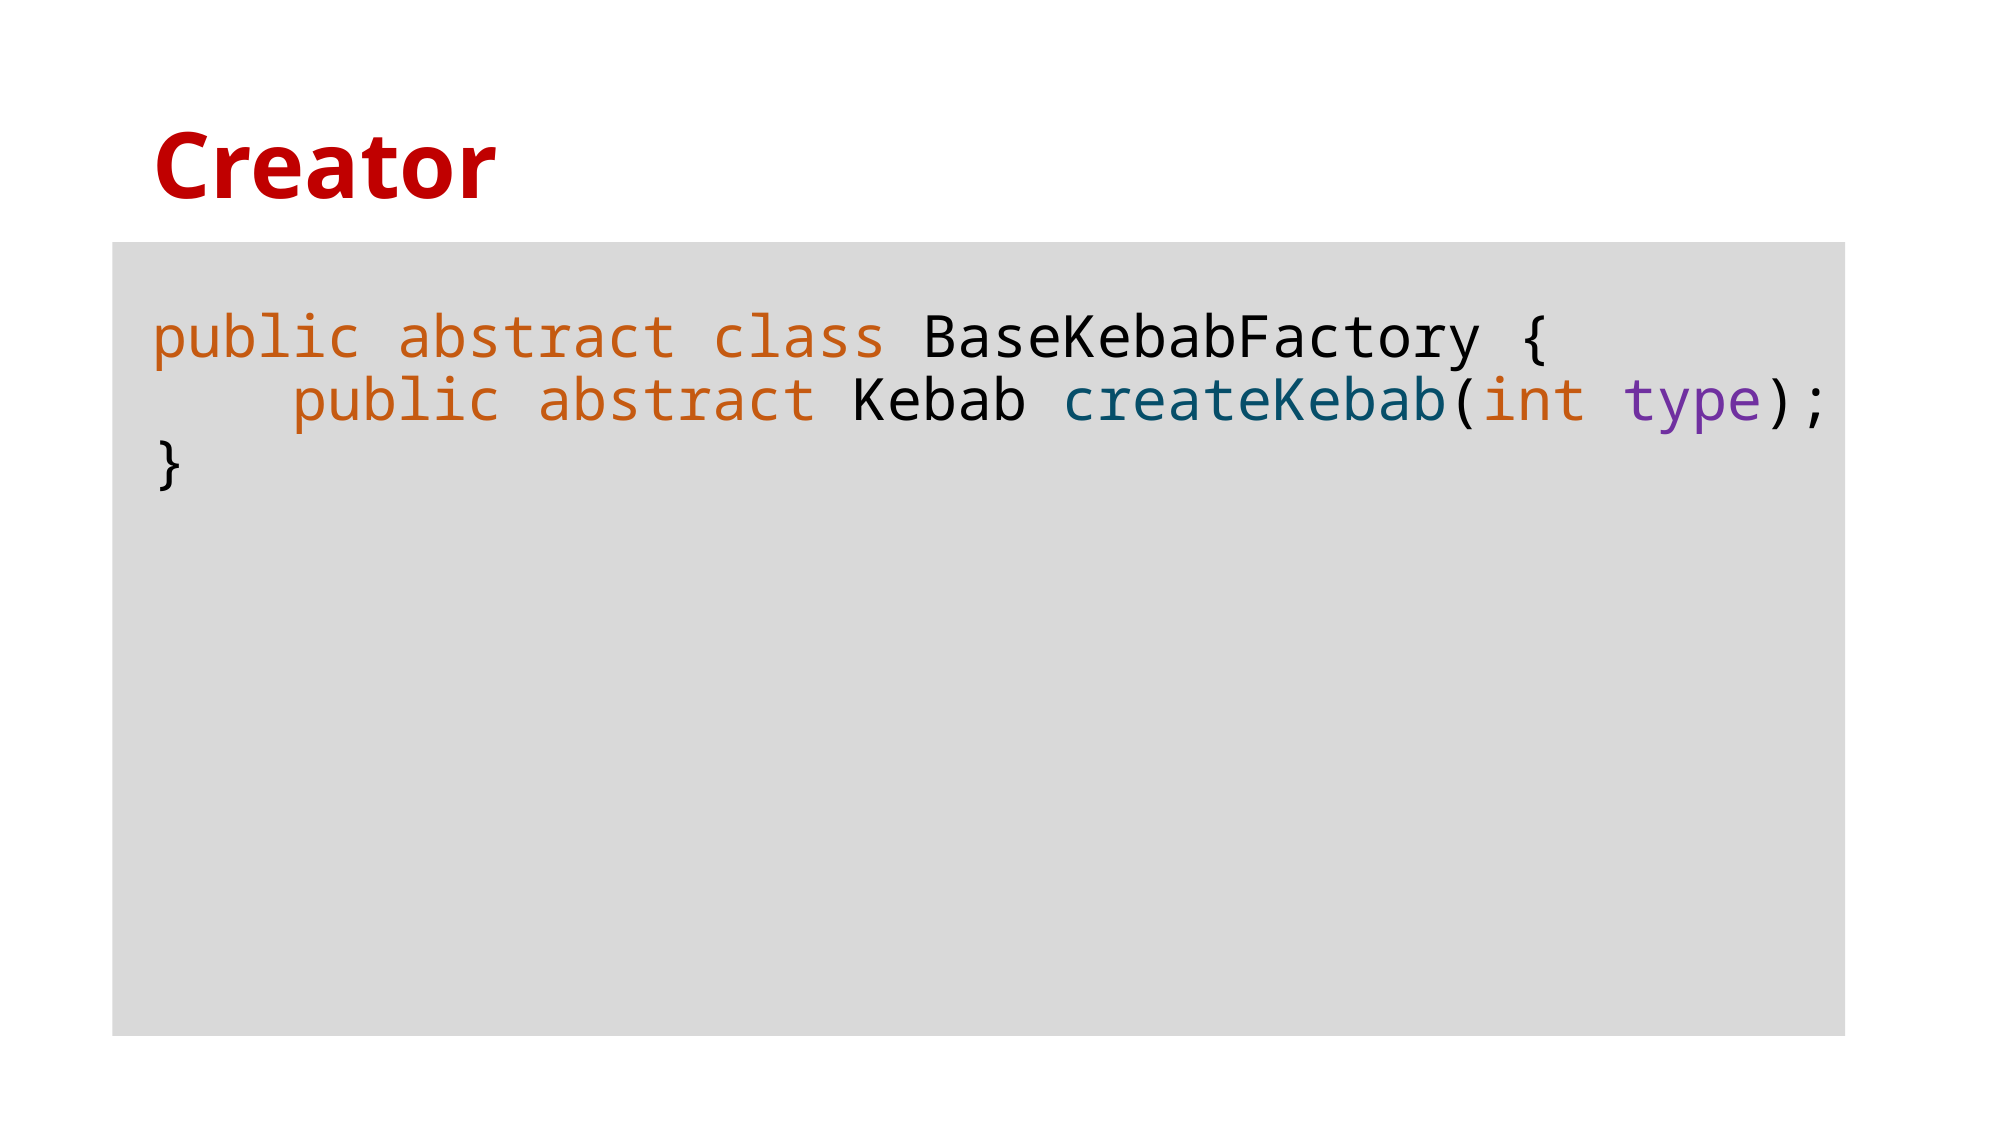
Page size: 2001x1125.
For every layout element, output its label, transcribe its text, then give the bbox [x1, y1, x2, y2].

text_box [111, 241, 1846, 1037]
title Creator [137, 59, 1863, 278]
list public abstract class BaseKebabFactory { public abstract Kebab createKebab(int type); } [137, 299, 1863, 1014]
